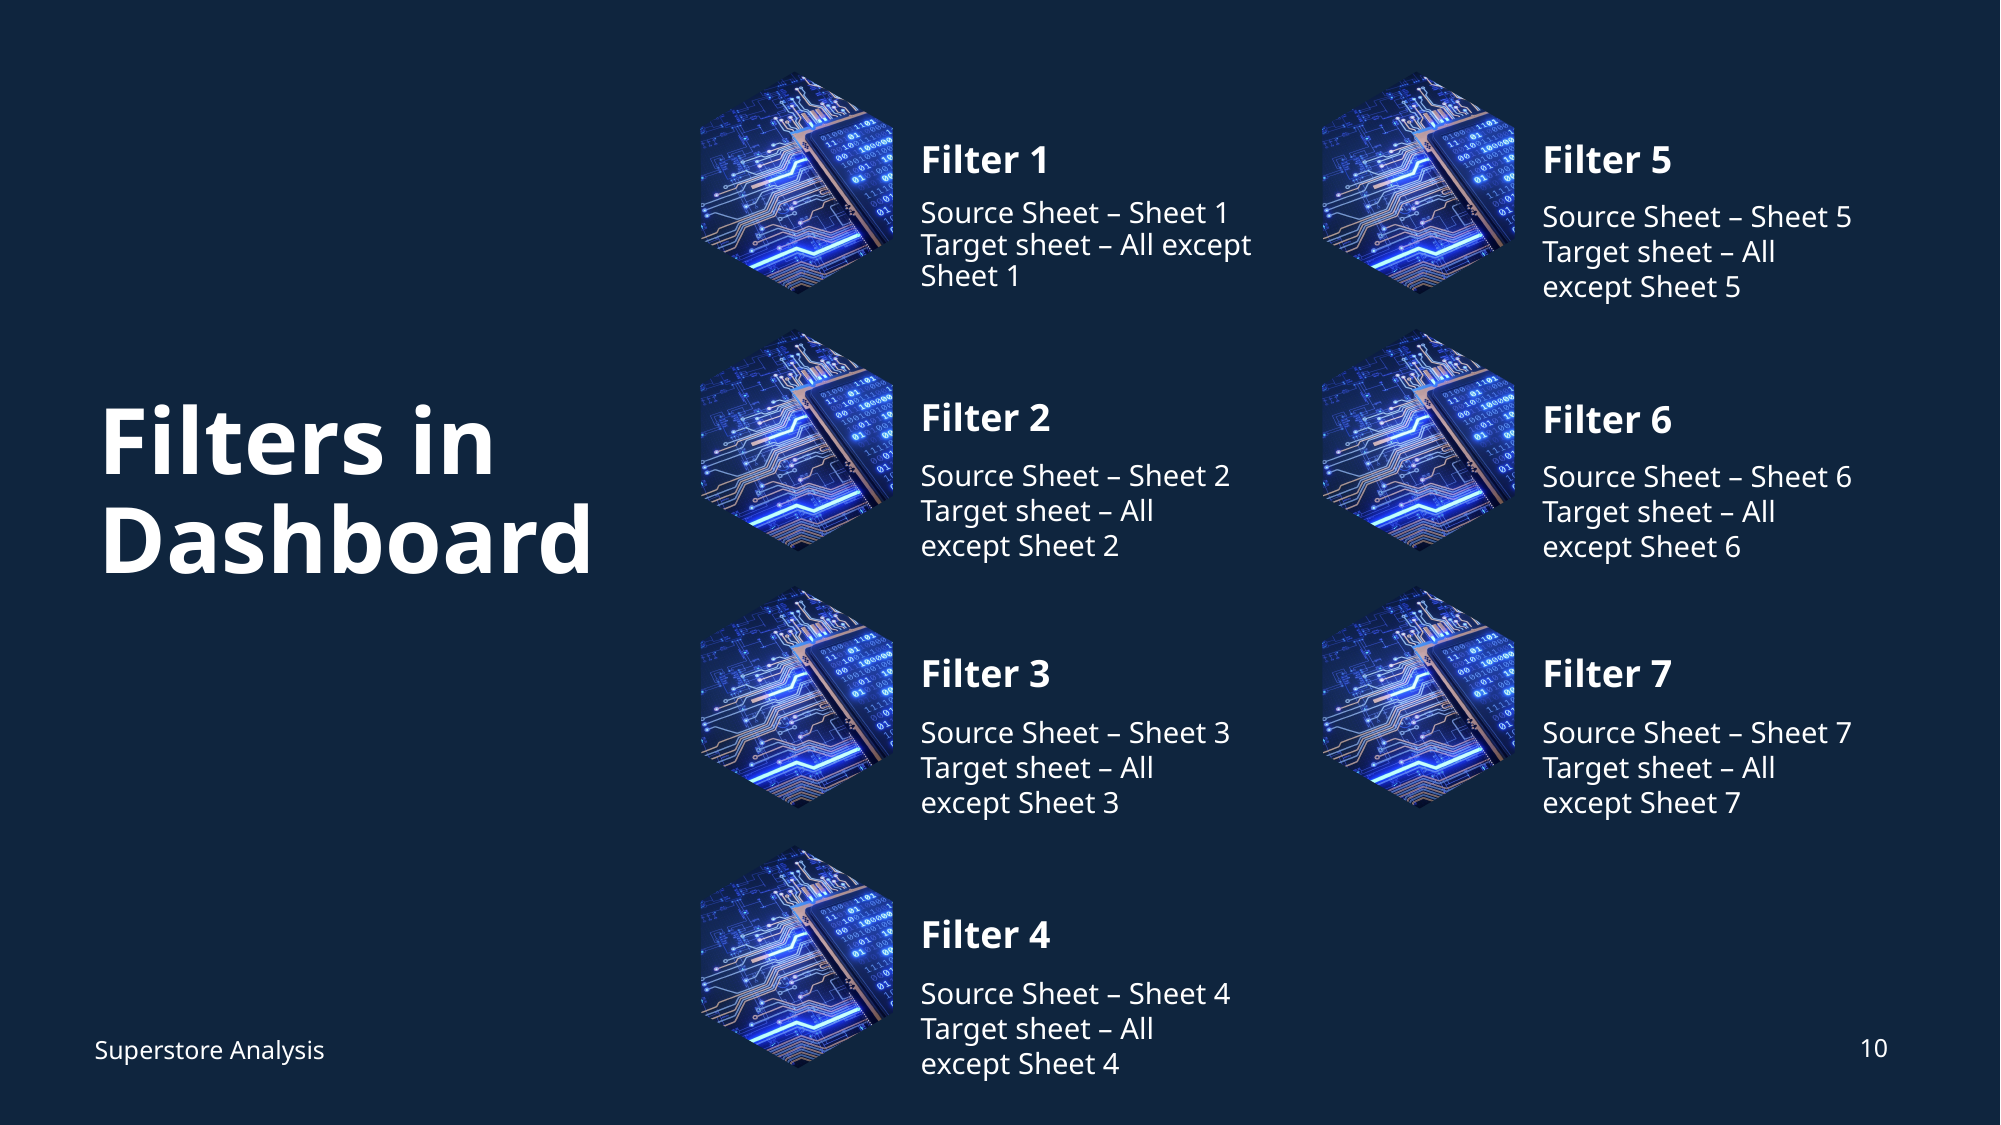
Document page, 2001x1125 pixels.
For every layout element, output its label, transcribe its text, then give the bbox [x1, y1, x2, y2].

list Source Sheet – Sheet 1 Target sheet – All except Sheet 1 [905, 191, 1282, 317]
list Source Sheet – Sheet 2 Target sheet – All except Sheet 2 [905, 449, 1266, 533]
picture [700, 845, 893, 1069]
picture [700, 328, 893, 552]
list Source Sheet – Sheet 4 Target sheet – All except Sheet 4 [905, 968, 1250, 1052]
picture [700, 585, 893, 809]
list Filter 3 [905, 619, 1250, 703]
picture [1322, 585, 1515, 809]
picture [1322, 328, 1515, 552]
list Filter 6 [1527, 333, 1872, 449]
title Filters in Dashboard [83, 388, 725, 984]
list Source Sheet – Sheet 6 Target sheet – All except Sheet 6 [1527, 450, 1872, 534]
list Filter 4 [905, 880, 1250, 964]
list Source Sheet – Sheet 3 Target sheet – All except Sheet 3 [905, 707, 1250, 846]
picture [1322, 71, 1515, 295]
list Source Sheet – Sheet 5 Target sheet – All except Sheet 5 [1527, 191, 1872, 275]
list Filter 1 [905, 85, 1282, 189]
text_box 10 [1836, 1019, 1912, 1080]
list Filter 5 [1527, 105, 1872, 189]
list Filter 7 [1527, 619, 1872, 703]
list Source Sheet – Sheet 7 Target sheet – All except Sheet 7 [1527, 707, 1872, 791]
picture [700, 71, 893, 295]
list Filter 2 [905, 345, 1266, 447]
footer Superstore Analysis [79, 1020, 755, 1080]
